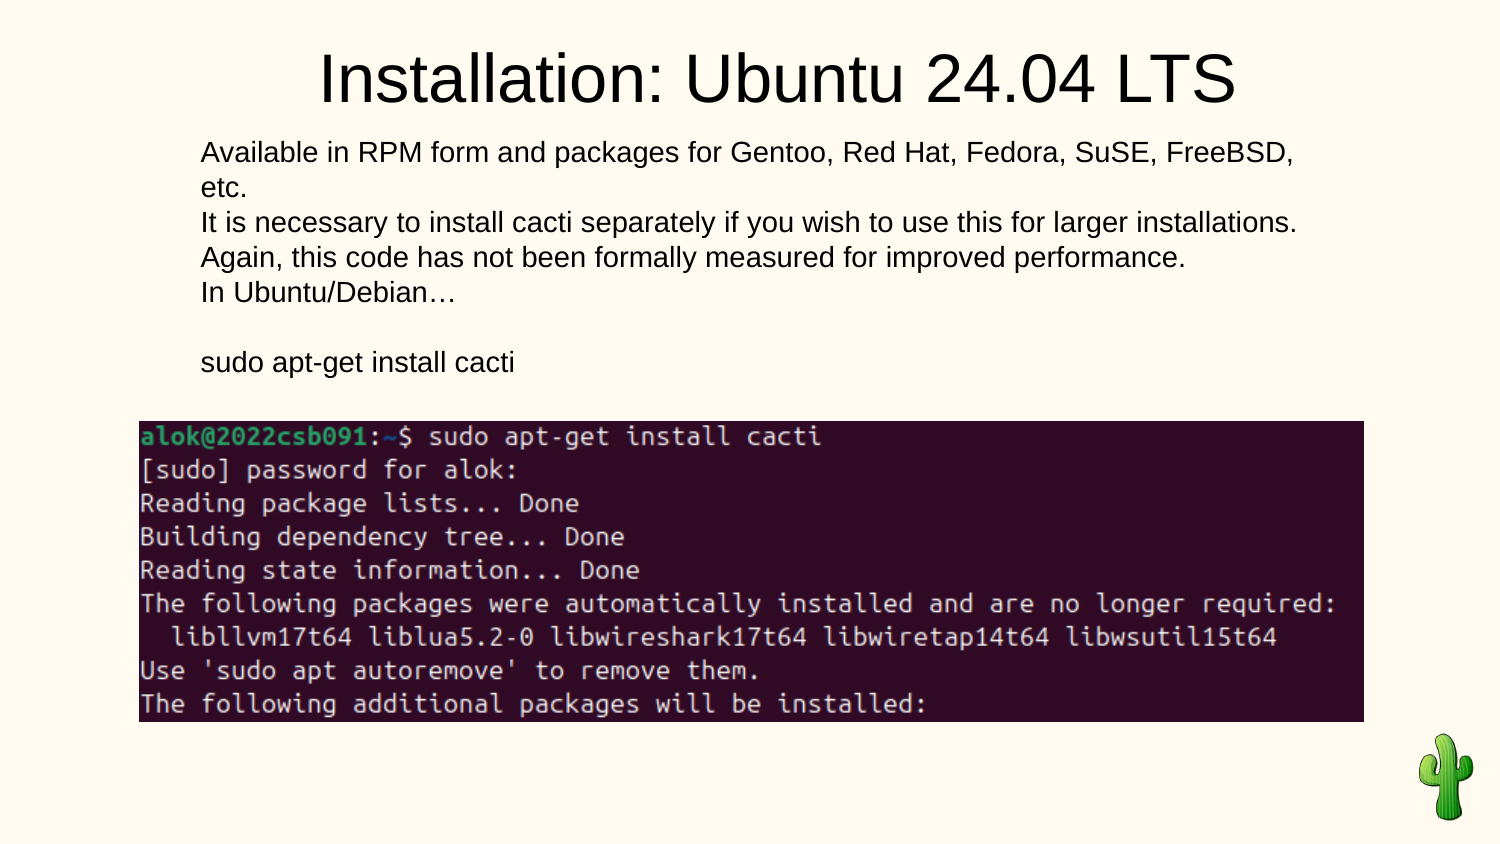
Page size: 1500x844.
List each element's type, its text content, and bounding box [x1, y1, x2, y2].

title Installation: Ubuntu 24.04 LTS [78, 18, 1477, 119]
picture [139, 421, 1364, 722]
text_box Available in RPM form and packages for Gentoo, Red Hat, Fedora, SuSE, FreeBSD, etc. It is necessary to install cacti separately if you wish to use this for larger installations. Again, this code has not been formally measured for improved performance. In Ubuntu/Debian… sudo apt-get install cacti [185, 118, 1318, 394]
picture [1415, 725, 1477, 829]
